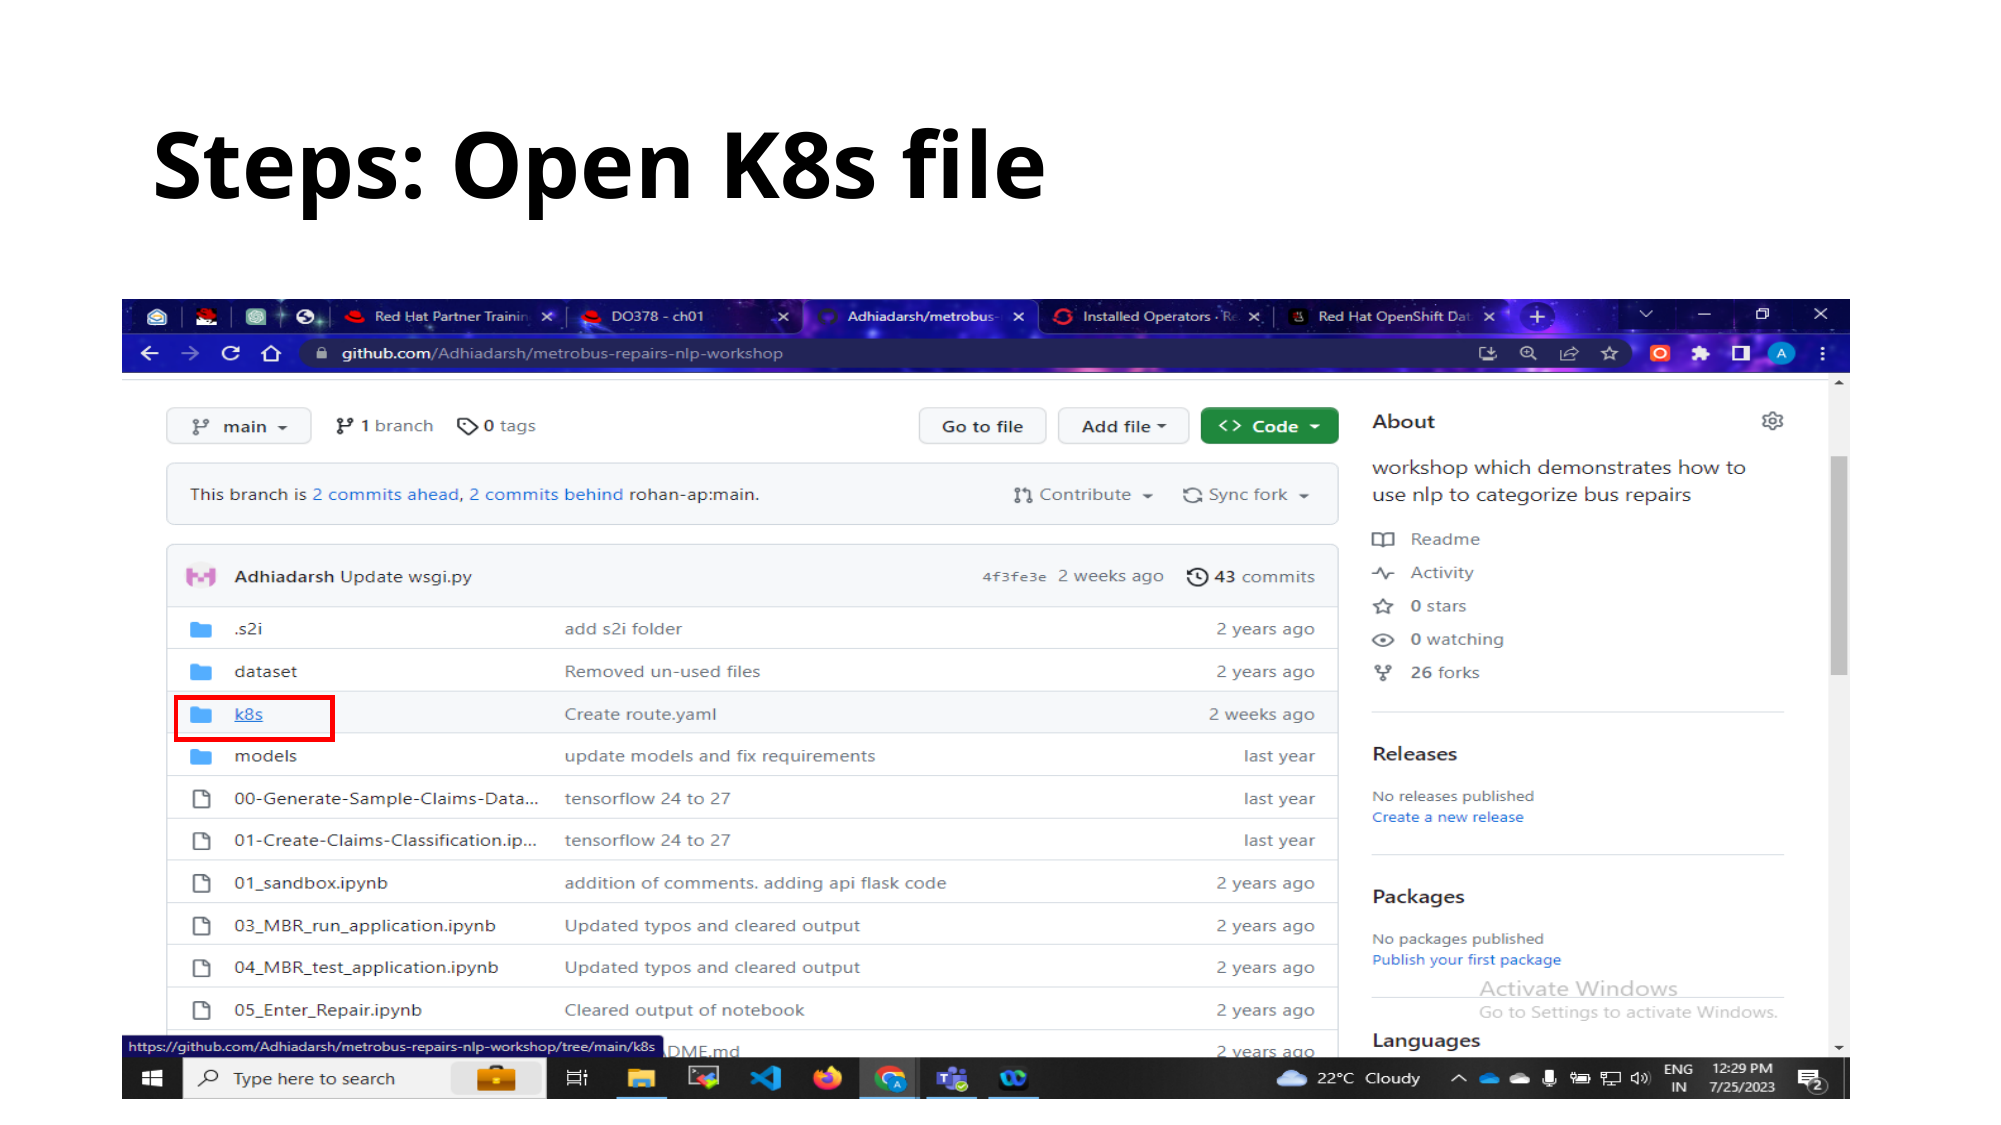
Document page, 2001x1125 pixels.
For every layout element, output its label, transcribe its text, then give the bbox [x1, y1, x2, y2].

title Steps: Open K8s file [137, 59, 1863, 278]
picture [122, 299, 1850, 1099]
